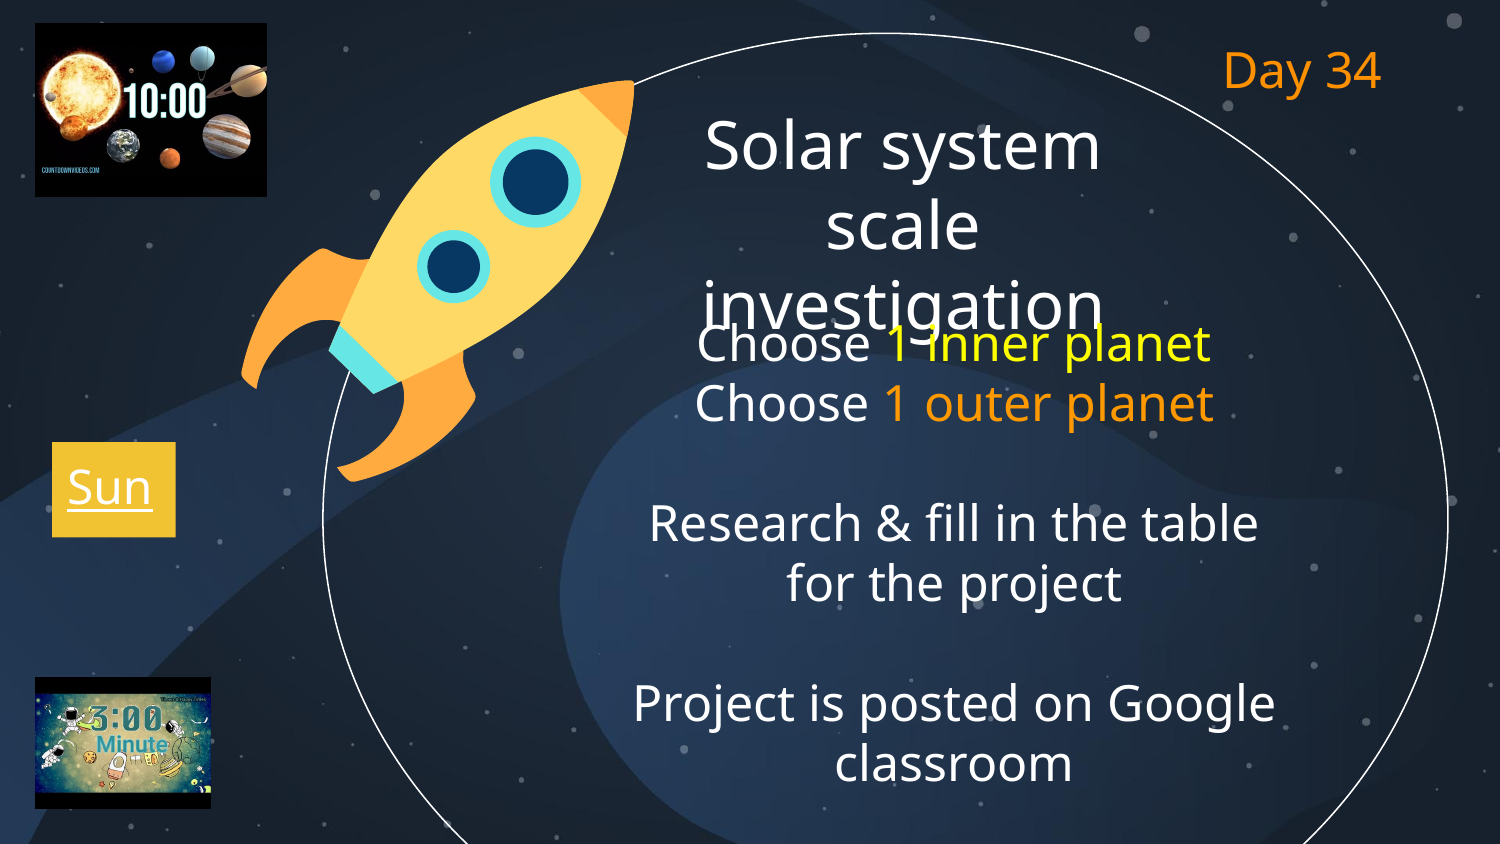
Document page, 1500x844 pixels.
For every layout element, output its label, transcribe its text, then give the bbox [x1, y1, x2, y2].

title Solar system scale investigation [648, 87, 1160, 276]
subtitle Choose 1 inner planet Choose 1 outer planet Research & fill in the table for the project Project is posted on Google classroom [604, 296, 1305, 793]
picture [0, 0, 1500, 844]
text_box Sun [52, 442, 176, 538]
text_box Day 34 [1207, 23, 1492, 114]
picture [324, 35, 1447, 844]
